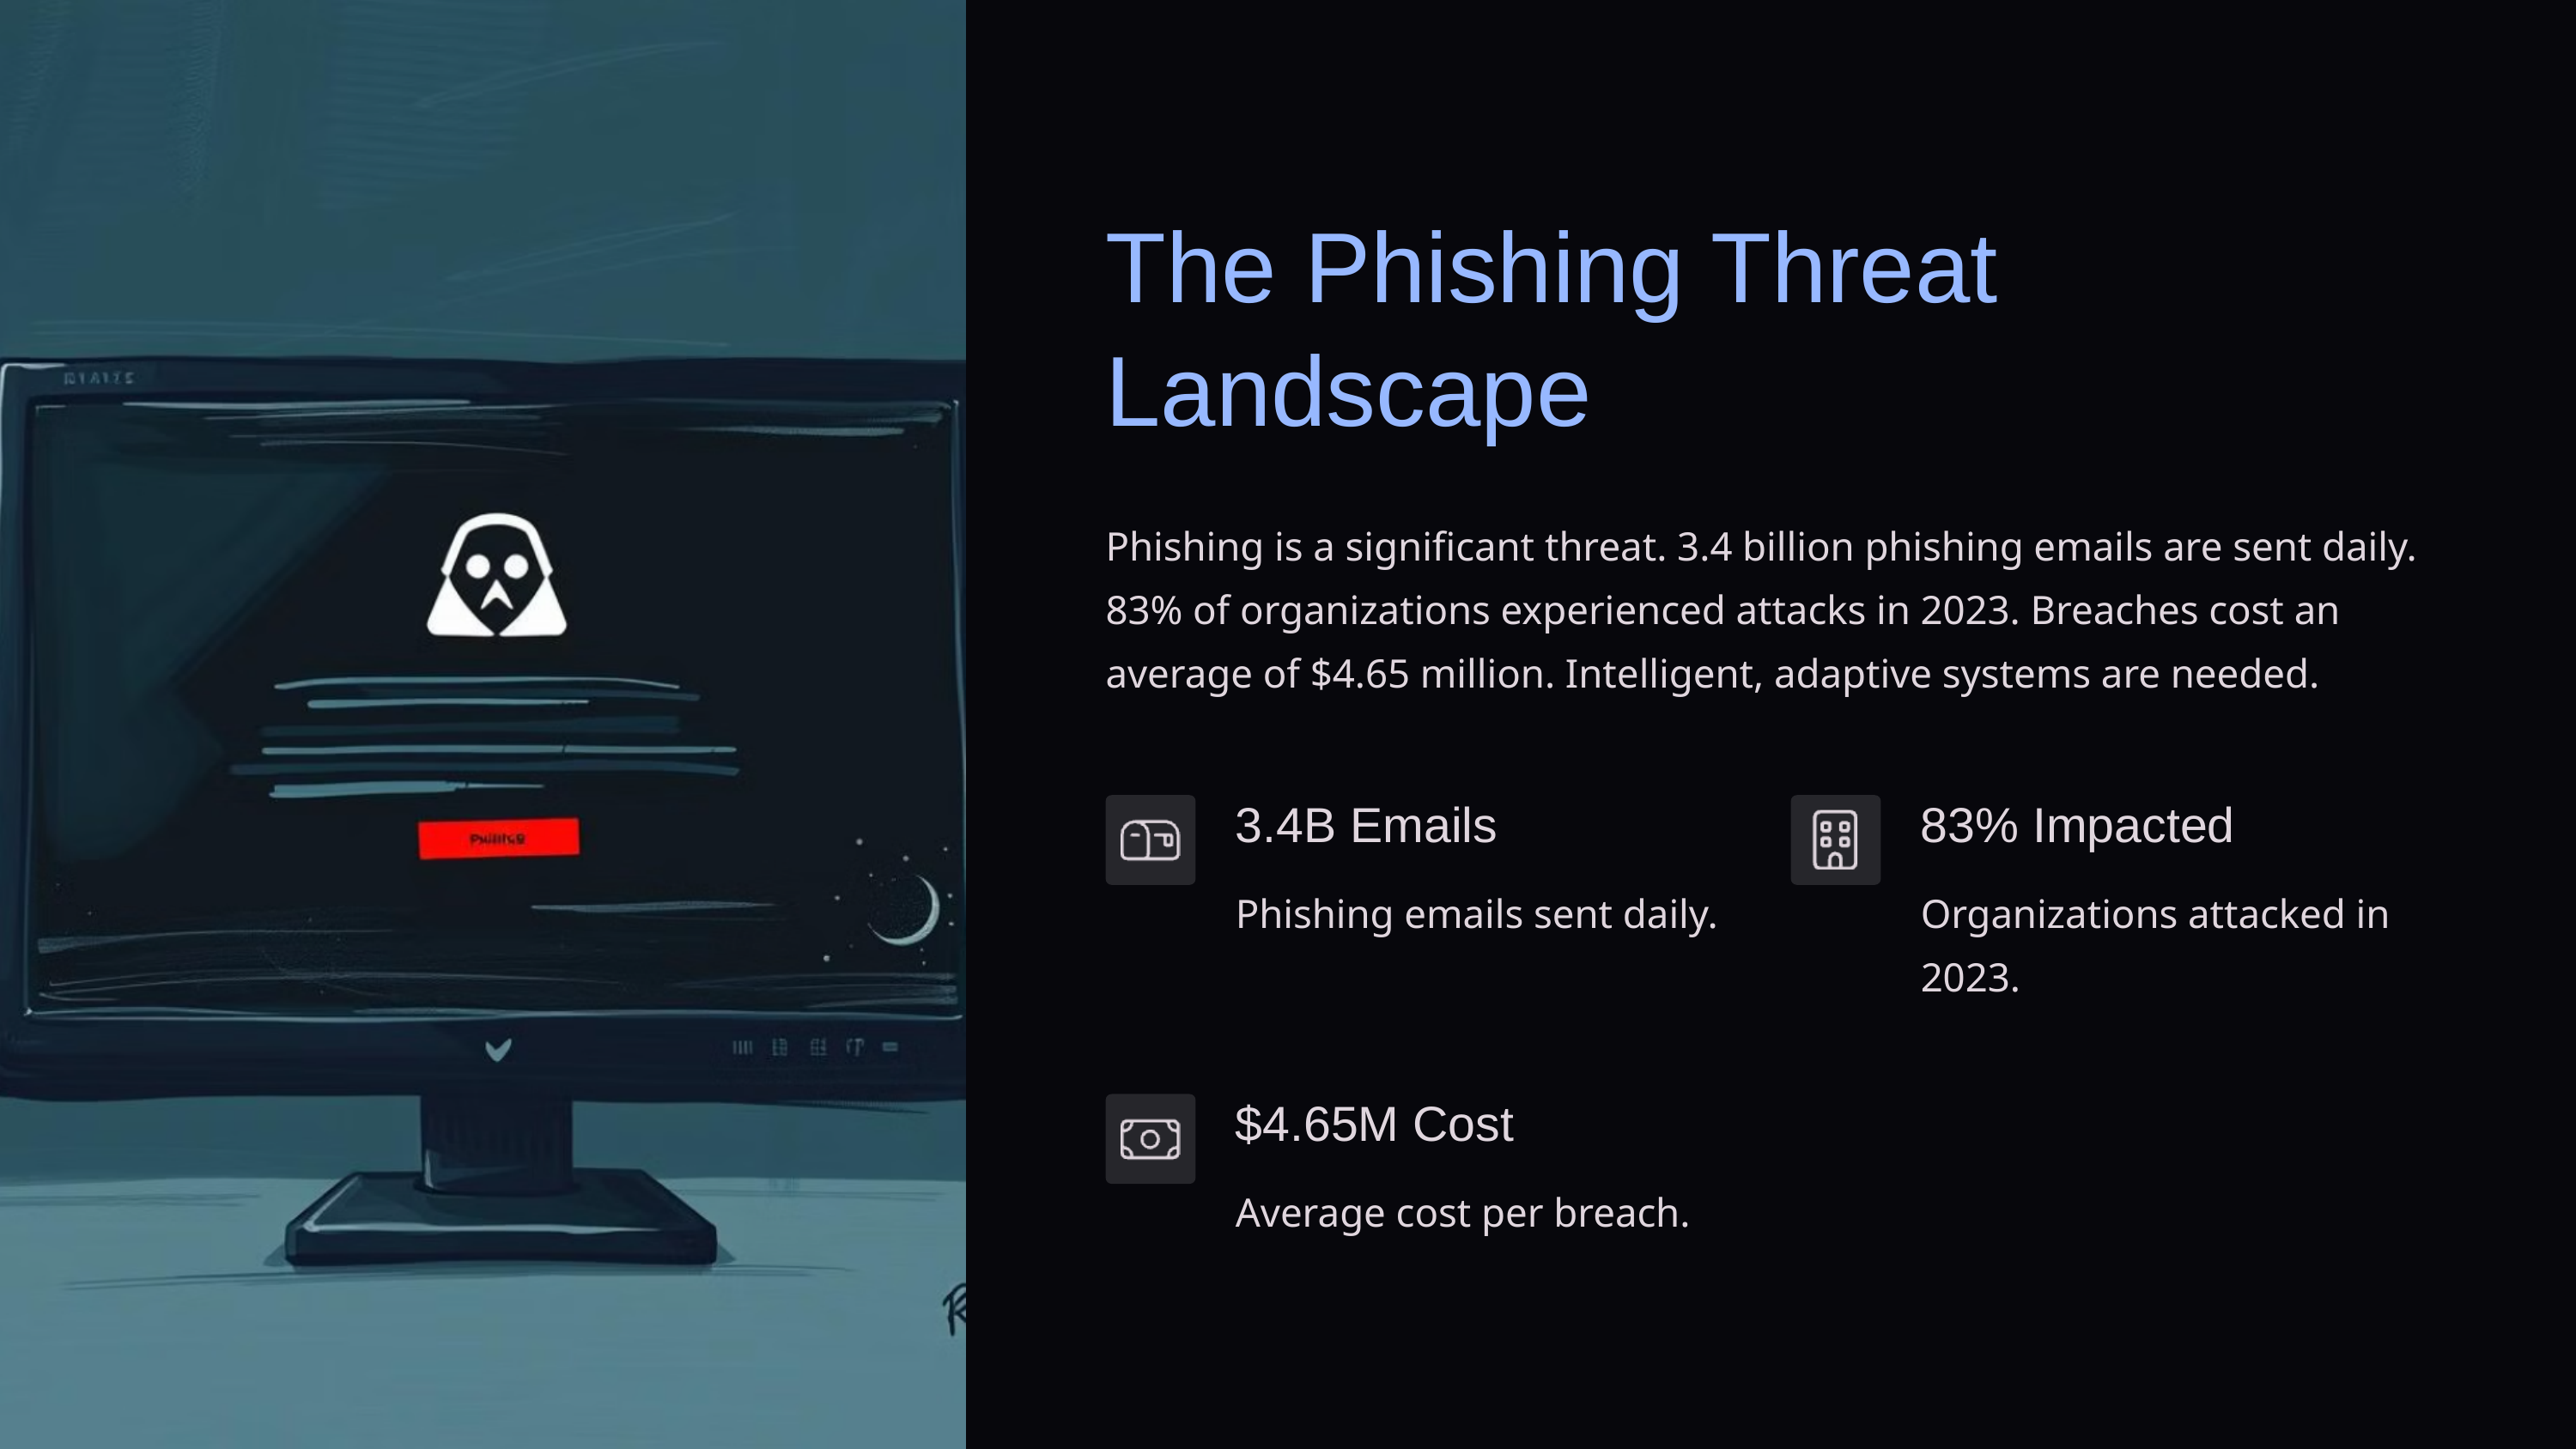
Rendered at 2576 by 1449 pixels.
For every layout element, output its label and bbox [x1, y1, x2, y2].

text_box [1920, 881, 2437, 1009]
text_box [1920, 794, 2421, 858]
text_box [1105, 203, 2437, 454]
text_box [1105, 1094, 1196, 1185]
text_box [1105, 513, 2437, 706]
text_box [1235, 1179, 2437, 1245]
text_box [1235, 881, 1752, 946]
text_box [1235, 1094, 1735, 1157]
text_box [1235, 794, 1735, 858]
text_box [1105, 794, 1196, 886]
text_box [0, 0, 2576, 1449]
text_box [1790, 794, 1881, 886]
